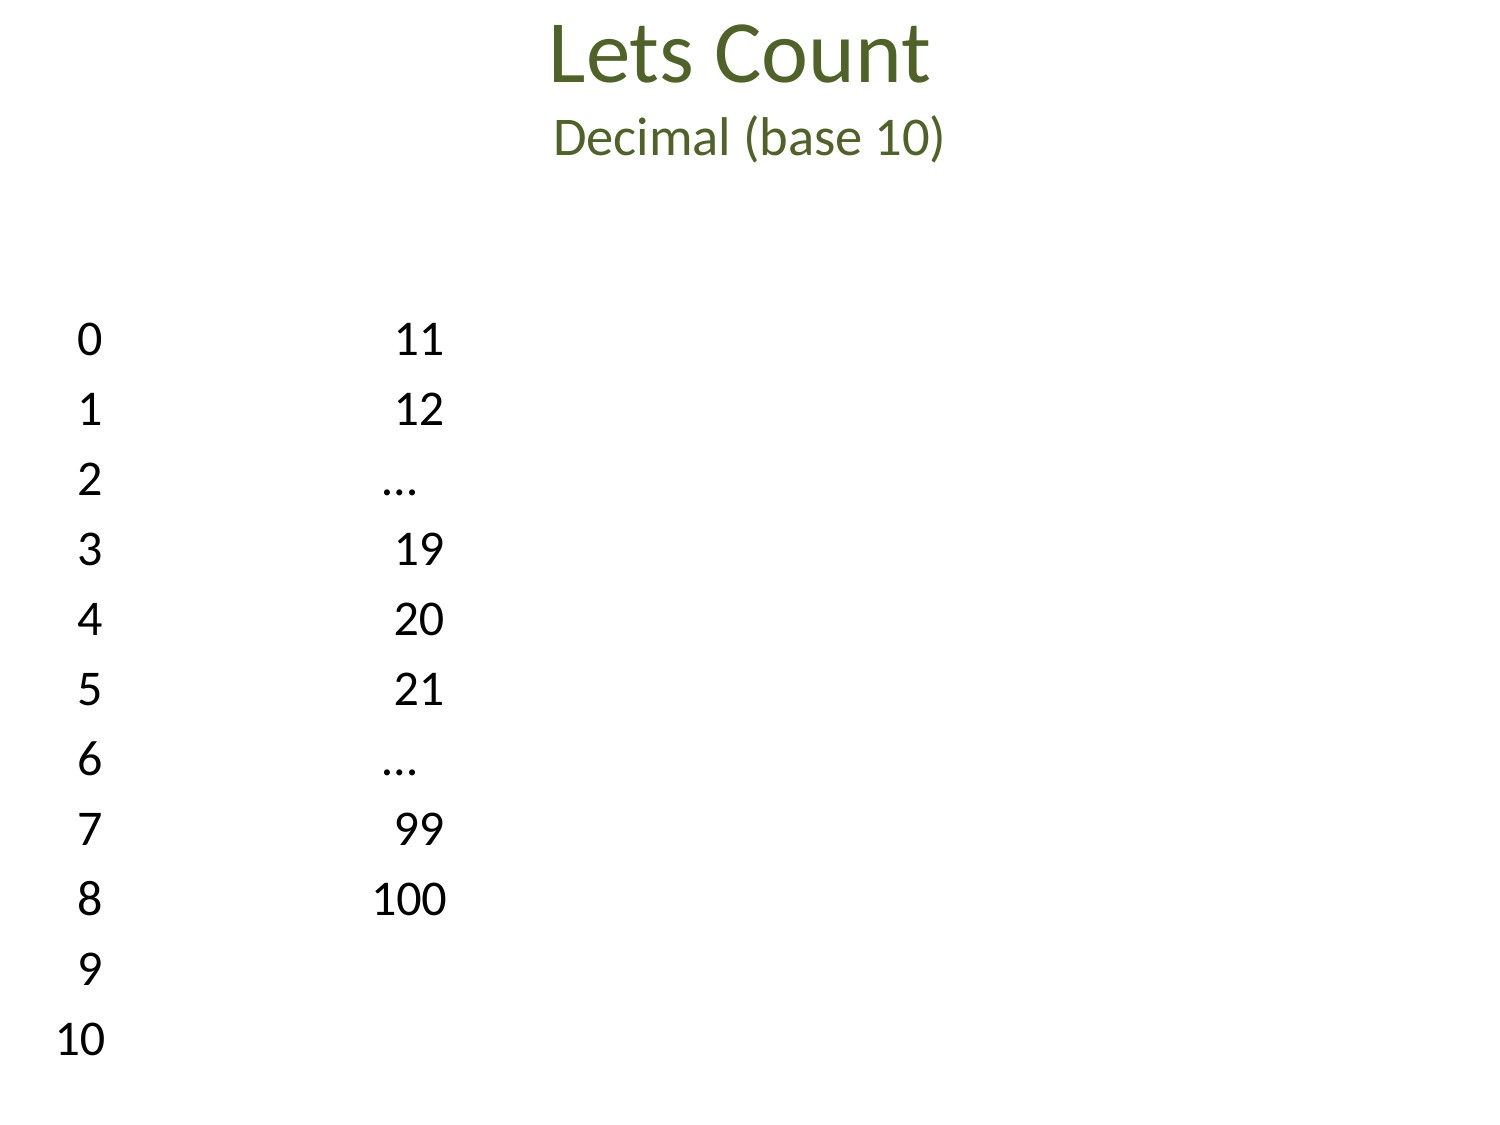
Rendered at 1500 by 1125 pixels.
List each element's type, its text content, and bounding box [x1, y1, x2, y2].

title Lets Count Decimal (base 10) [75, 0, 1425, 174]
text_box 11 12 … 19 20 21 … 99 100 [281, 297, 732, 933]
list 0 1 2 3 4 5 6 7 8 9 10 [0, 297, 325, 1125]
